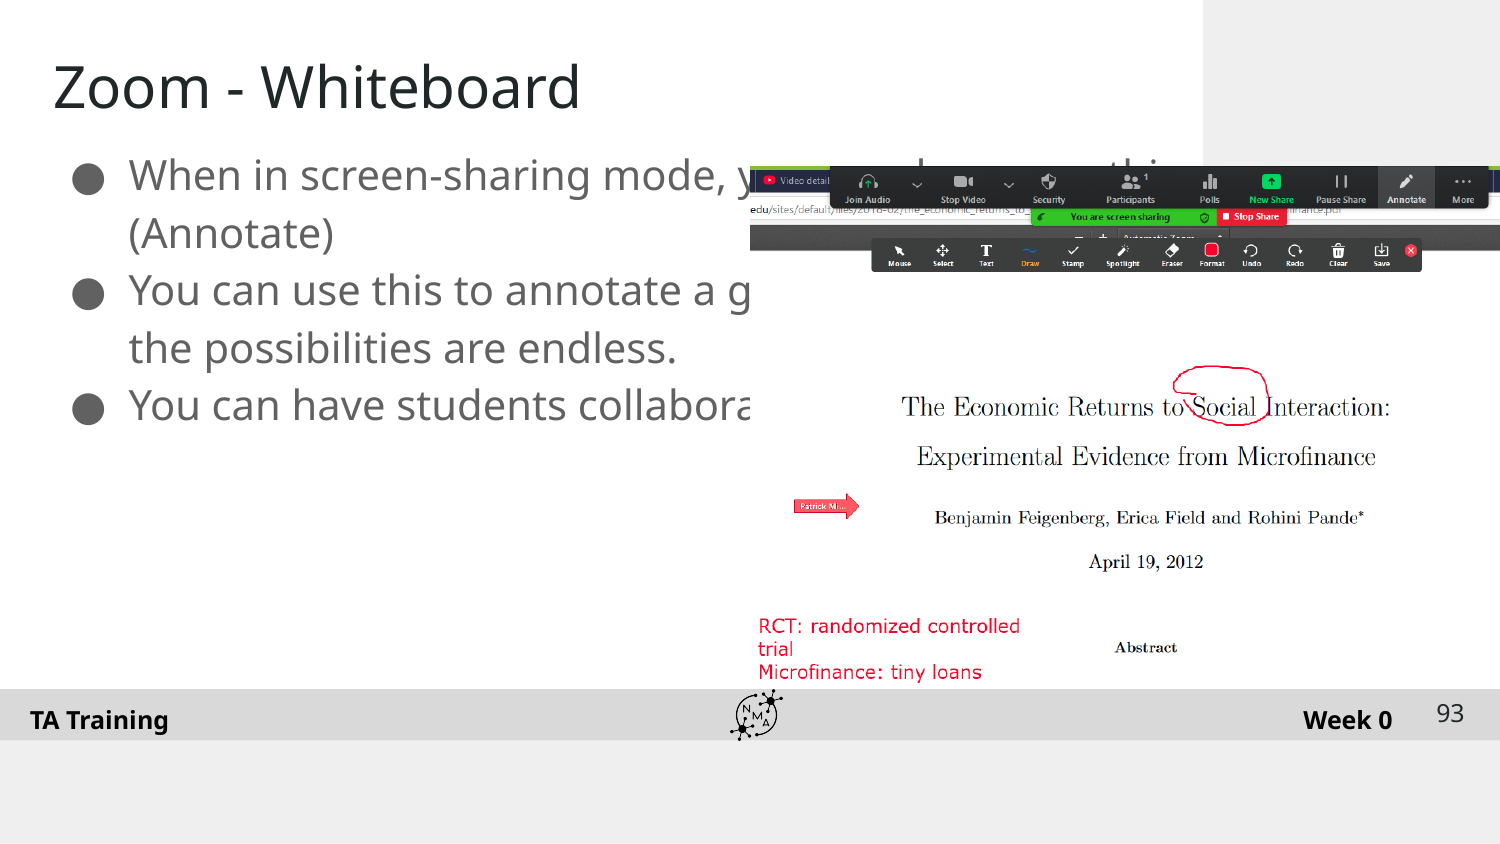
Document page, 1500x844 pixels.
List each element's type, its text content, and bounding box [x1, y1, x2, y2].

slide_number ‹#› [1389, 697, 1480, 741]
picture [730, 689, 783, 741]
picture [749, 166, 1500, 688]
list When in screen-sharing mode, you can draw over things (Annotate) You can use this to annotate a graph, a video, write pseudo-code - the possibilities are endless. You can have students collaborate on whiteboarding too. [38, 126, 1437, 687]
title Zoom - Whiteboard [38, 35, 1437, 126]
